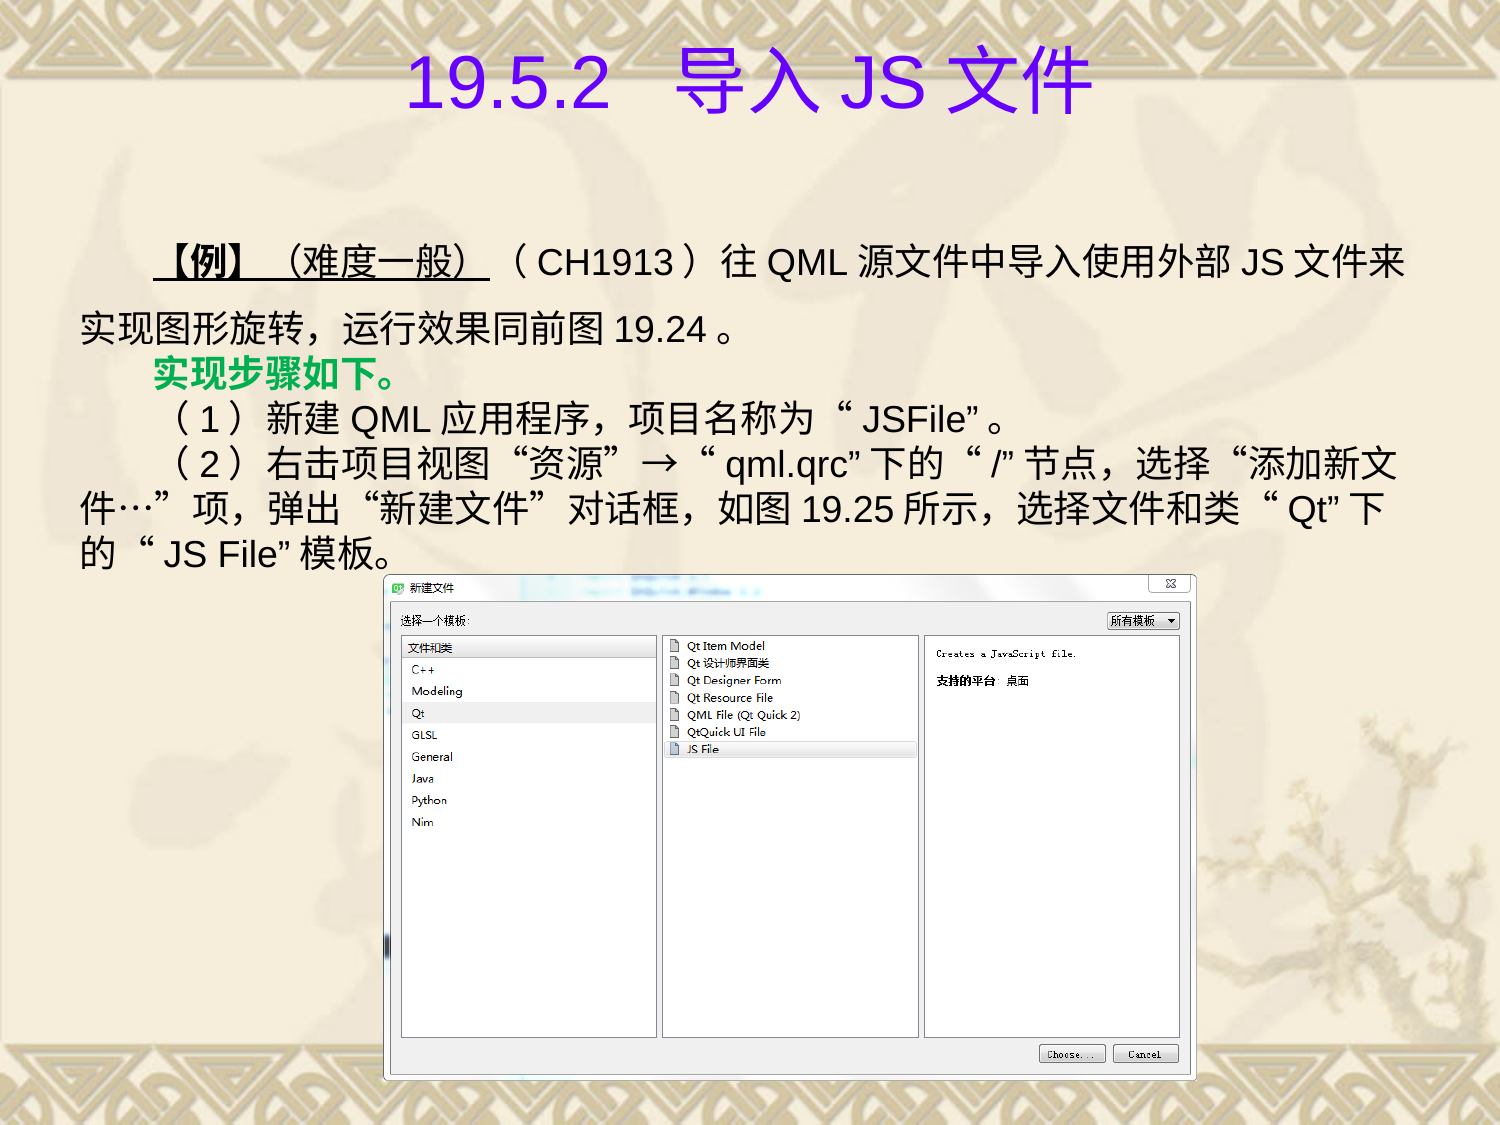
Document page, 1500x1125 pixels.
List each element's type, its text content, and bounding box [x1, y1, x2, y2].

text_box 【例】（难度一般）（CH1913）往QML源文件中导入使用外部JS文件来实现图形旋转，运行效果同前图19.24。 实现步骤如下。 （1）新建QML应用程序，项目名称为“JSFile”。 （2）右击项目视图“资源”→“qml.qrc”下的“/”节点，选择“添加新文件…”项，弹出“新建文件”对话框，如图19.25所示，选择文件和类“Qt”下的“JS File”模板。 [64, 208, 1436, 696]
title 19.5.2 导入JS文件 [49, 7, 1451, 149]
picture [0, 0, 1500, 1125]
